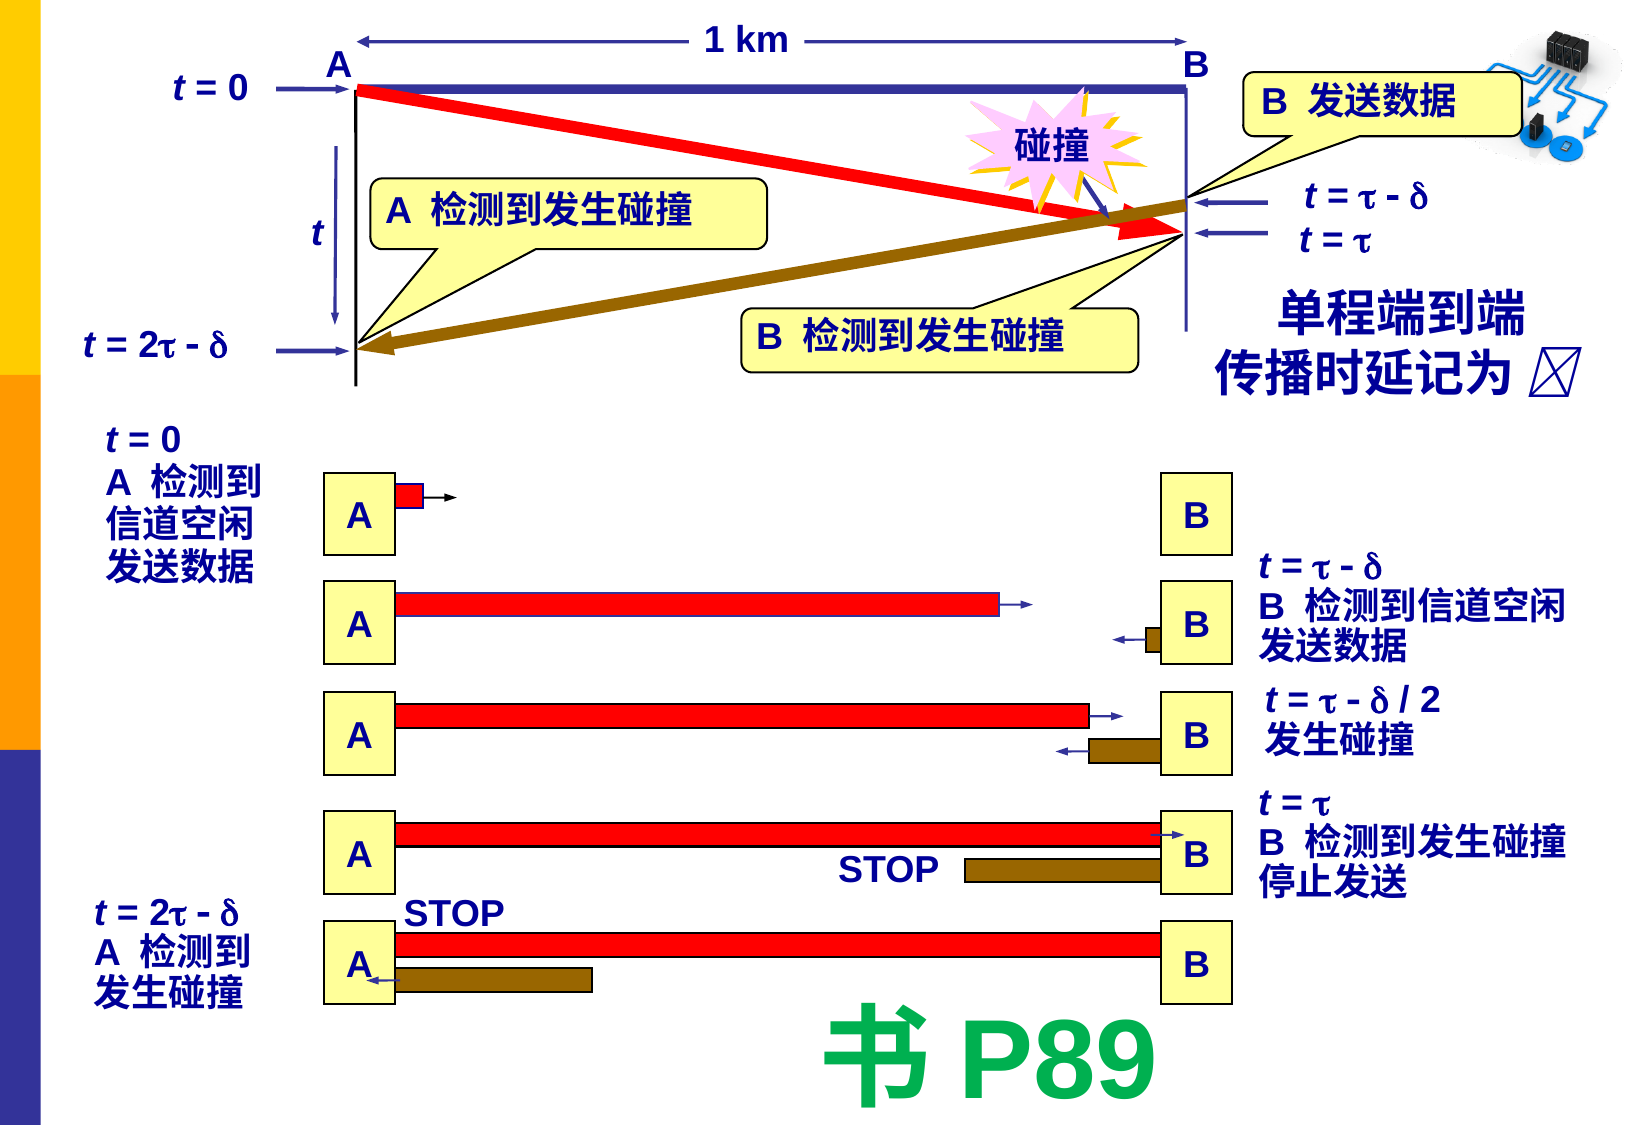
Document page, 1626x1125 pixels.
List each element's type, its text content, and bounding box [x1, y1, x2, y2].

text_box B [1161, 472, 1233, 556]
text_box A [323, 692, 395, 775]
text_box A [323, 811, 395, 879]
text_box t =    B 检测到信道空闲 发送数据 [1243, 538, 1582, 676]
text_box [62, 178, 768, 374]
text_box B [1161, 692, 1233, 773]
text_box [822, 774, 1581, 914]
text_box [377, 484, 458, 509]
text_box [999, 600, 1033, 609]
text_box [80, 881, 521, 1024]
text_box t = 0 A 检测到 信道空闲 发送数据 [90, 413, 278, 597]
text_box [1112, 635, 1147, 644]
text_box 1 km [689, 7, 805, 67]
text_box A [323, 472, 395, 556]
text_box [395, 592, 1000, 617]
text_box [525, 921, 1233, 1005]
text_box B [1161, 580, 1233, 664]
text_box [1146, 627, 1161, 652]
text_box [395, 823, 817, 847]
text_box t =    / 2 发生碰撞 [1249, 672, 1456, 769]
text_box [1055, 739, 1169, 764]
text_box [1194, 69, 1523, 225]
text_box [967, 88, 1140, 205]
text_box 书P89 [804, 1011, 1174, 1125]
text_box 单程端到端 传播时延记为  [1199, 274, 1602, 409]
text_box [741, 207, 1387, 373]
text_box A [310, 32, 368, 93]
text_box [394, 704, 1124, 728]
picture [1438, 30, 1624, 165]
text_box B [1167, 32, 1225, 93]
text_box A [323, 580, 395, 664]
text_box [276, 84, 350, 94]
text_box t = 0 [157, 55, 264, 116]
